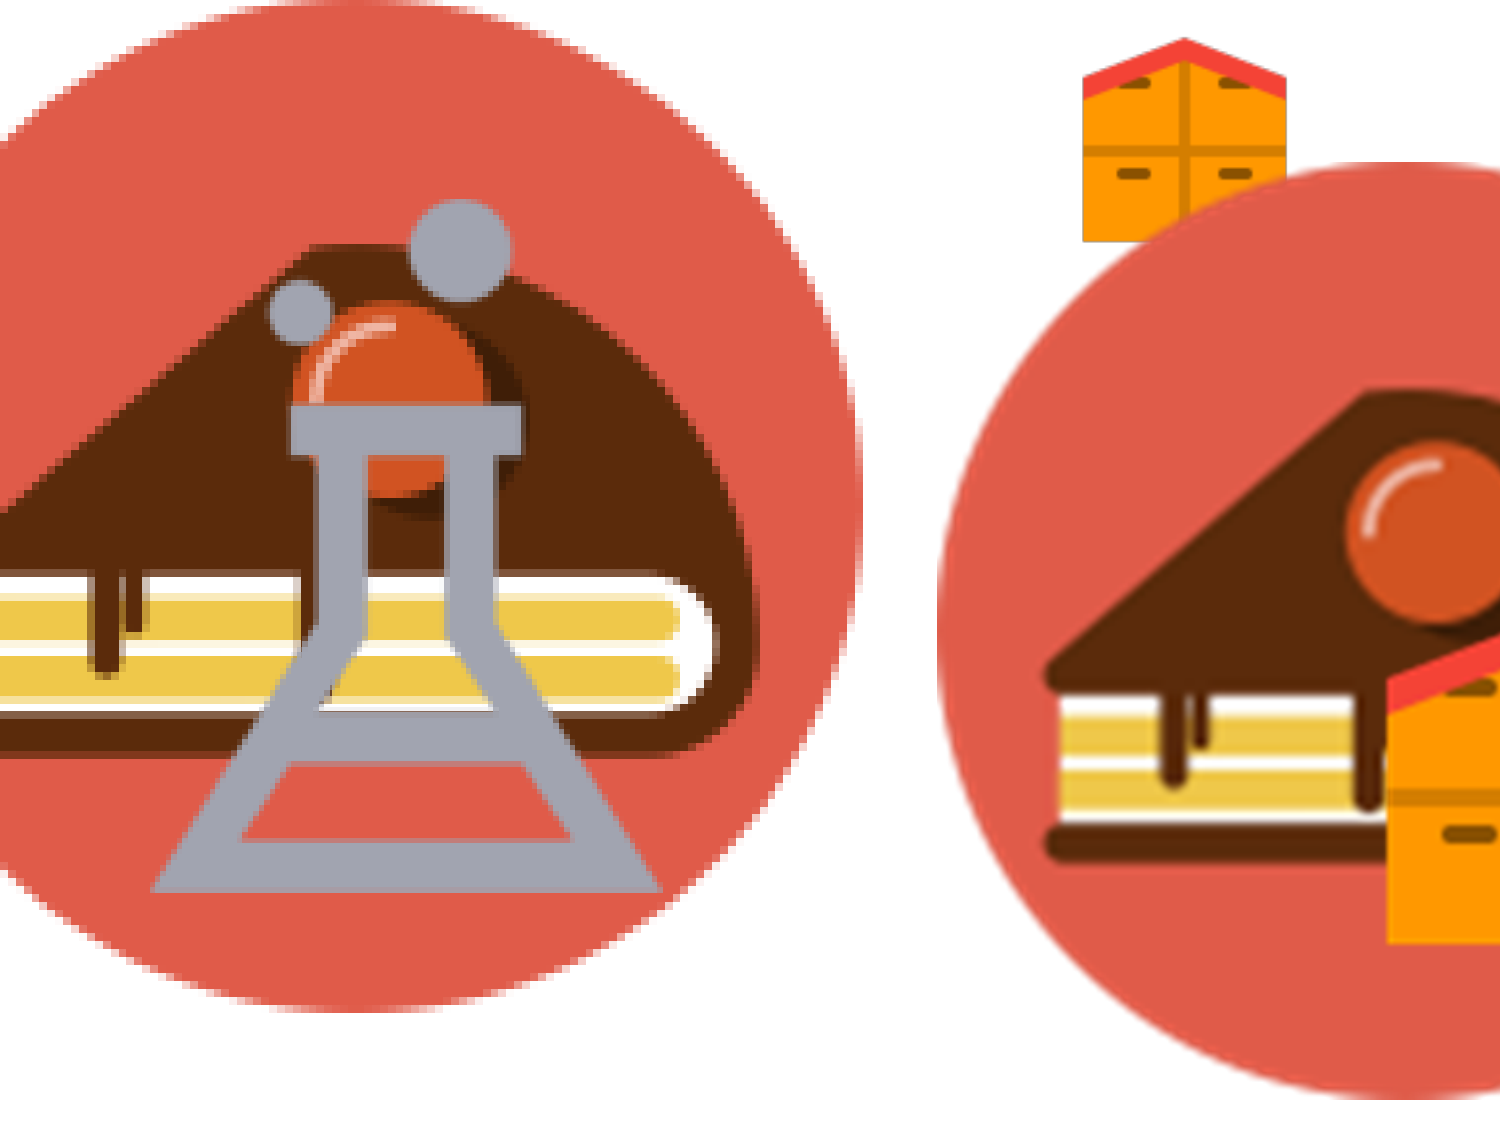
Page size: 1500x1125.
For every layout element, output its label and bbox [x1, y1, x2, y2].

picture [0, 0, 863, 1013]
picture [937, 0, 1500, 1101]
